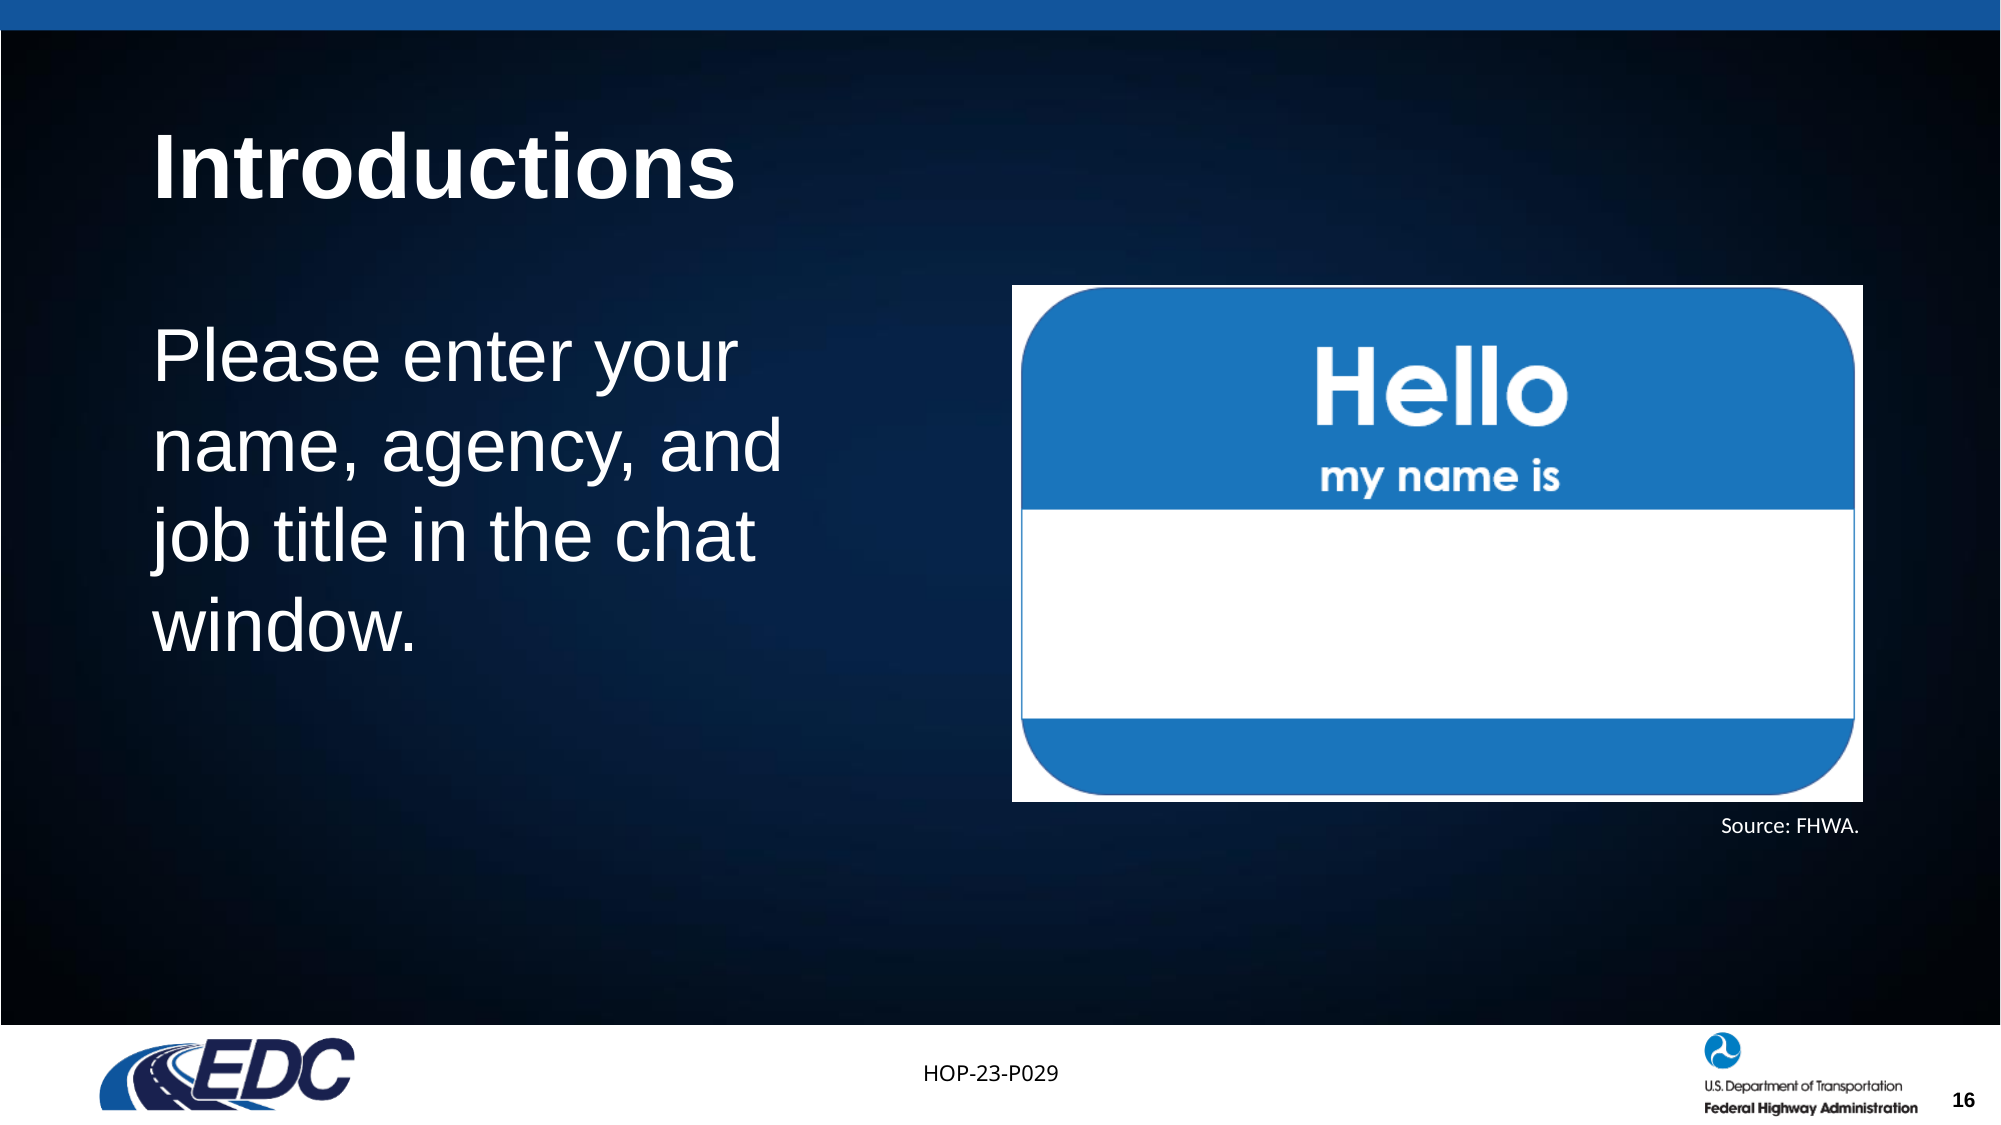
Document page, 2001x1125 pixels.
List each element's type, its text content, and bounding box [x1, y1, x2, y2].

slide_number 16 [1930, 1075, 1991, 1120]
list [1012, 285, 1863, 802]
text_box Source: FHWA. [1627, 803, 1875, 846]
picture [1, 0, 2001, 1125]
picture [97, 1035, 357, 1114]
title Introductions [137, 59, 1863, 278]
list Please enter your name, agency, and job title in the chat window. [137, 299, 865, 802]
